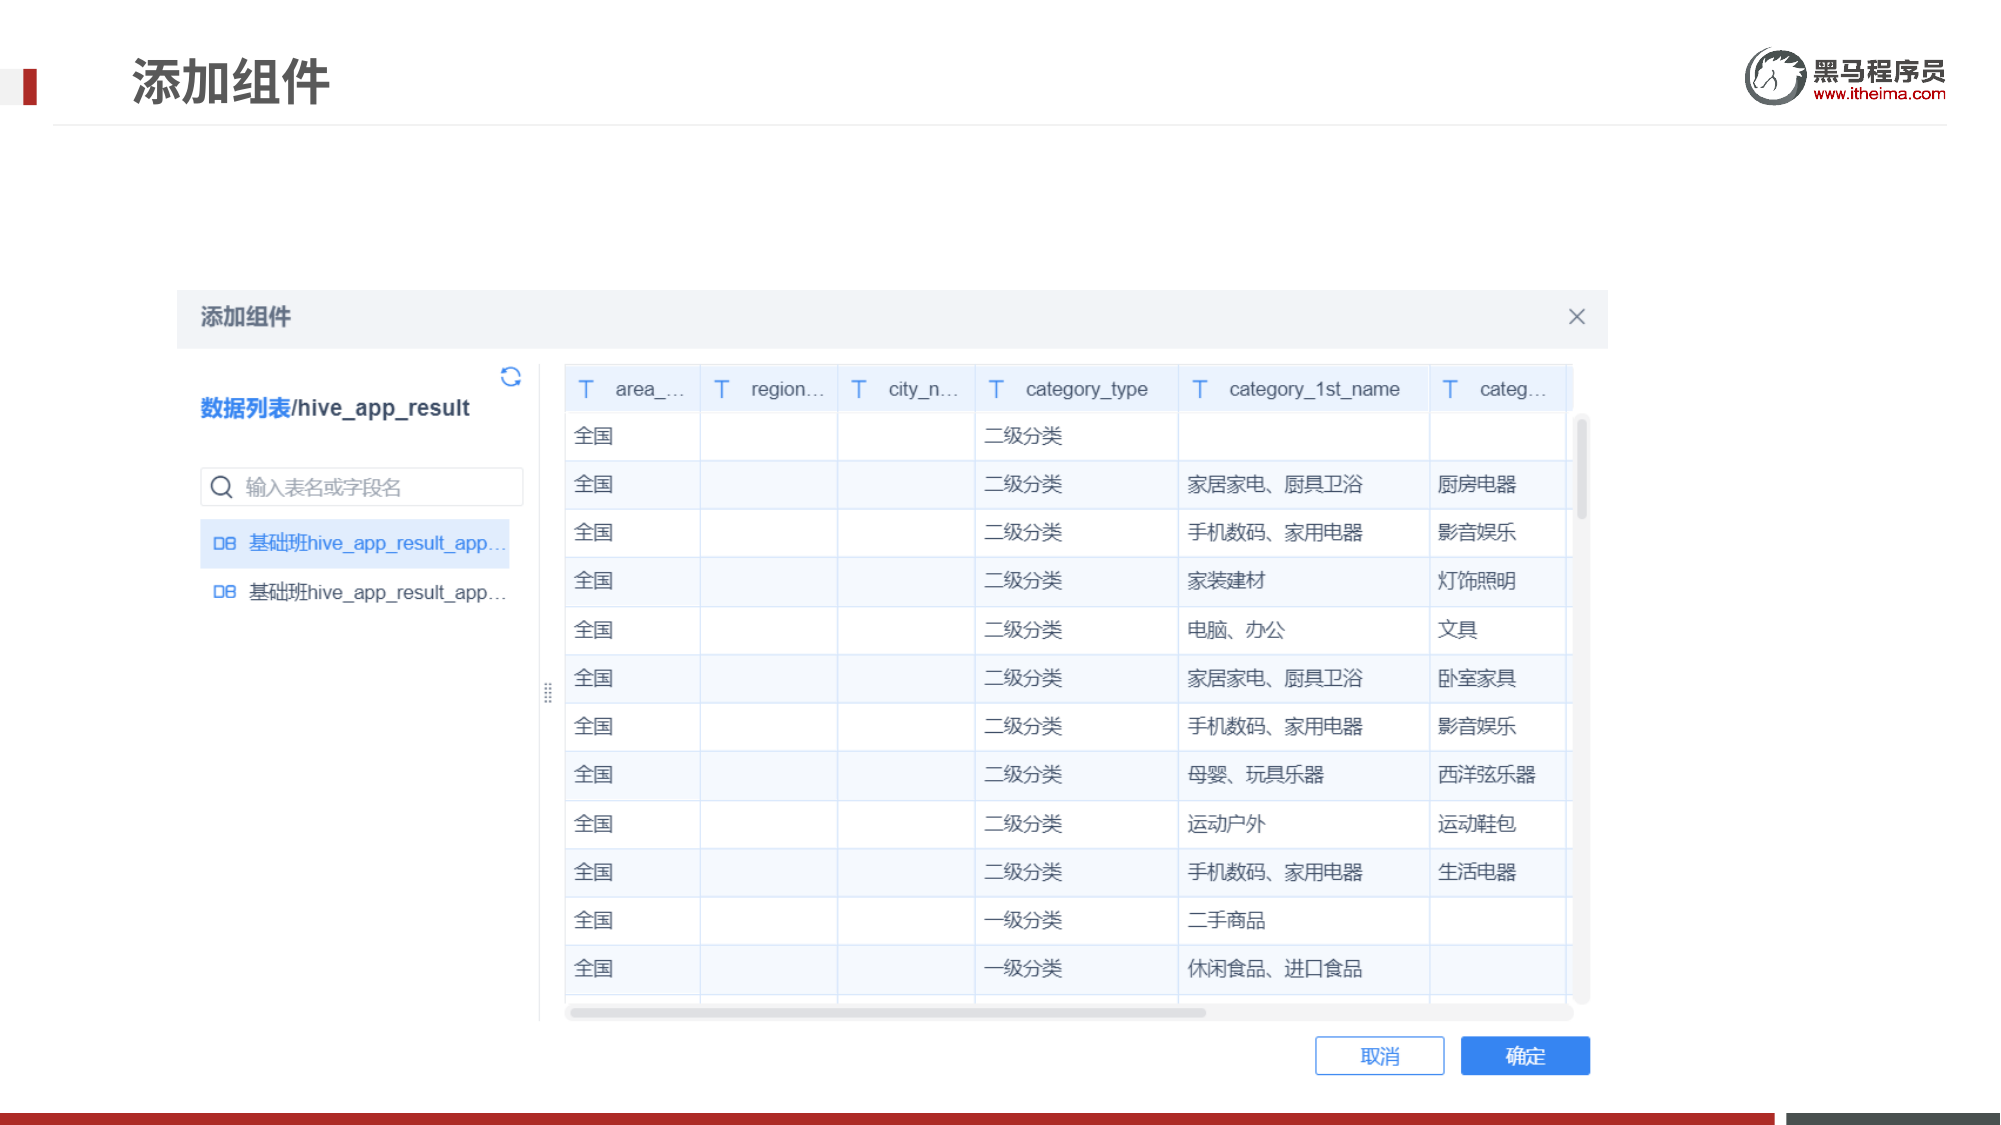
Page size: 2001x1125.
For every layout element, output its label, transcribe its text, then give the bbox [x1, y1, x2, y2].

picture [177, 290, 1608, 1087]
title 添加组件 [116, 38, 1556, 124]
picture [1744, 46, 1946, 106]
